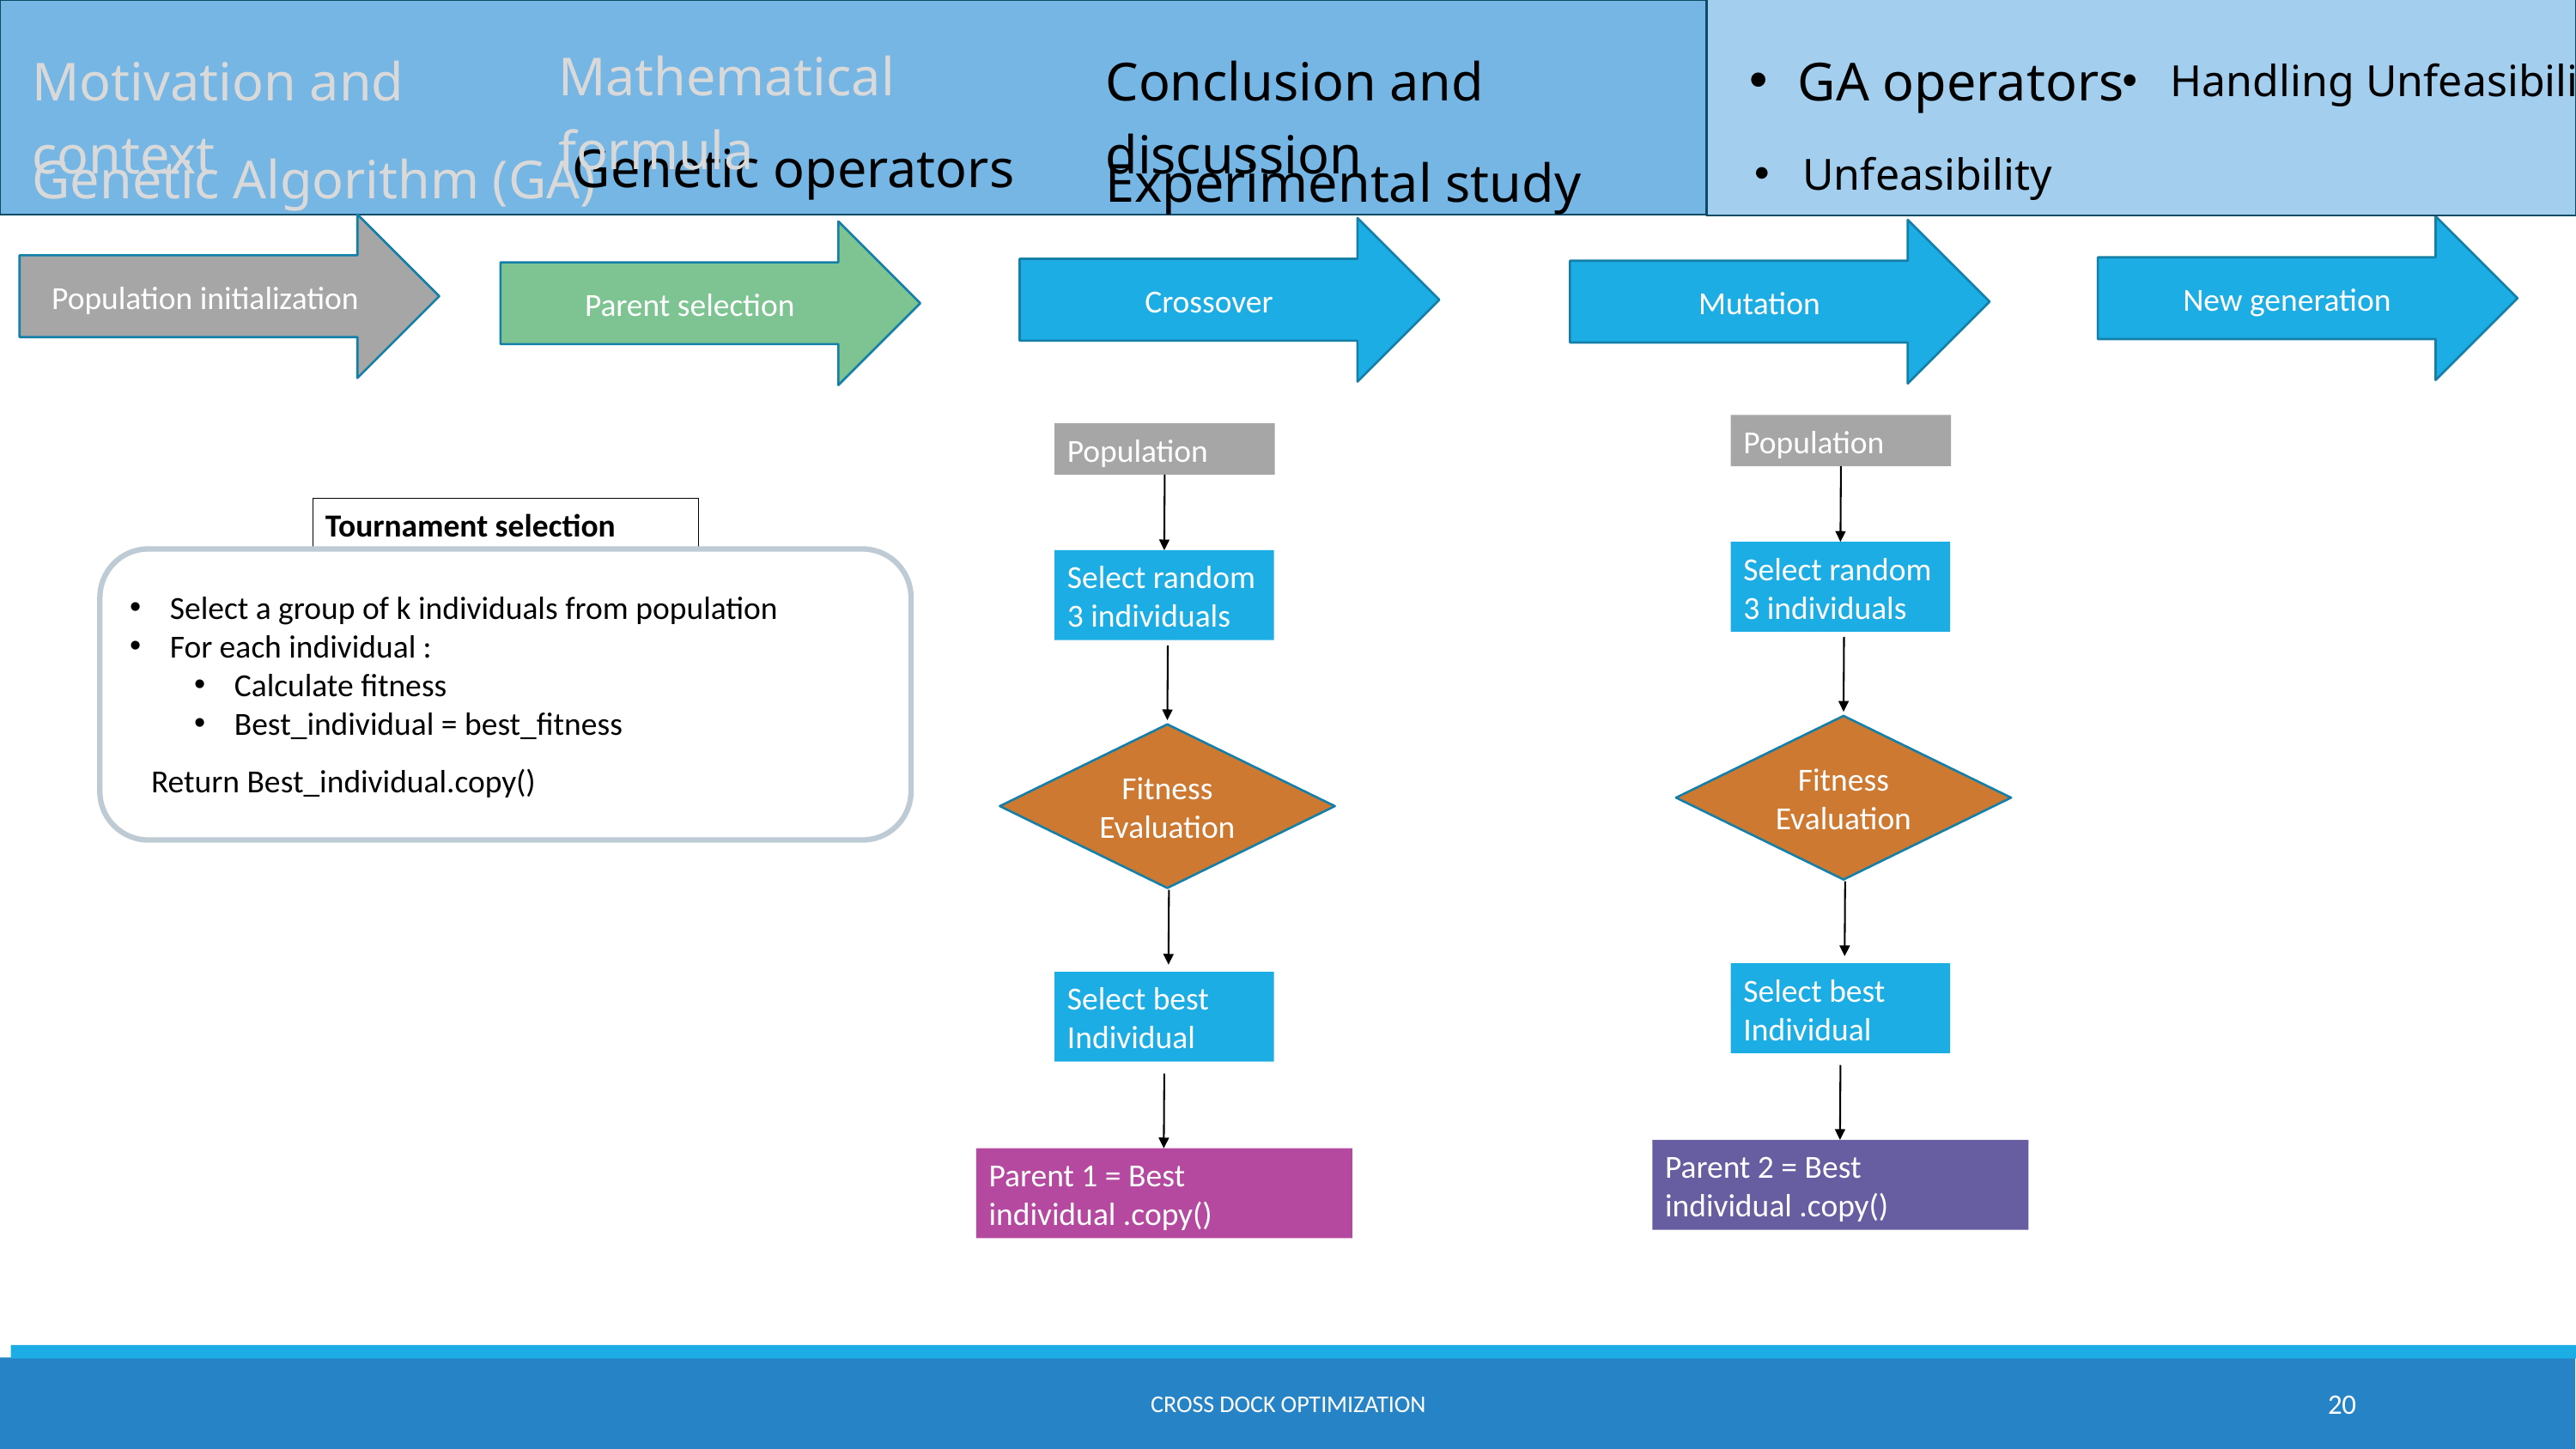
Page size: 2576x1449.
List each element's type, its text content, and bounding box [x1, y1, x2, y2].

text_box Population [1054, 423, 1275, 475]
text_box Parent 1 = Best individual .copy() [975, 1148, 1352, 1239]
text_box Population [1730, 415, 1952, 467]
text_box Select random 3 individuals [1730, 542, 1951, 632]
text_box Motivation and context [32, 37, 542, 134]
text_box Parent 2 = Best individual .copy() [1652, 1139, 2029, 1230]
text_box Tournament selection [313, 498, 699, 548]
text_box [0, 0, 1705, 215]
text_box Handling Unfeasibility [2122, 32, 2576, 106]
text_box Crossover [1018, 216, 1441, 383]
text_box Experimental study [1105, 185, 1615, 213]
text_box [98, 548, 913, 841]
text_box Fitness Evaluation [1674, 715, 2013, 881]
text_box Genetic Algorithm (GA) [32, 134, 644, 209]
text_box Select best Individual [1054, 972, 1274, 1062]
text_box Mutation [1569, 218, 1991, 385]
footer Cross dock optimization [779, 1364, 1798, 1442]
text_box Select best Individual [1730, 963, 1951, 1053]
text_box Mathematical formula [558, 33, 1067, 180]
text_box New generation [2096, 216, 2518, 381]
text_box Select random 3 individuals [1054, 549, 1274, 640]
text_box Population initialization [18, 213, 440, 379]
text_box Unfeasibility [1754, 124, 2356, 199]
text_box Select a group of k individuals from population For each individual : Calculate fitness Best_individual = best_fitness [117, 580, 886, 826]
text_box Fitness Evaluation [999, 724, 1336, 889]
text_box Parent selection [499, 220, 921, 386]
slide_number 20 [2092, 1364, 2369, 1442]
text_box [1705, 0, 2576, 216]
text_box Genetic operators [572, 124, 1082, 199]
text_box GA operators [1749, 37, 2351, 112]
text_box Conclusion and discussion [1105, 37, 1705, 185]
text_box Return Best_individual.copy() [74, 754, 772, 806]
